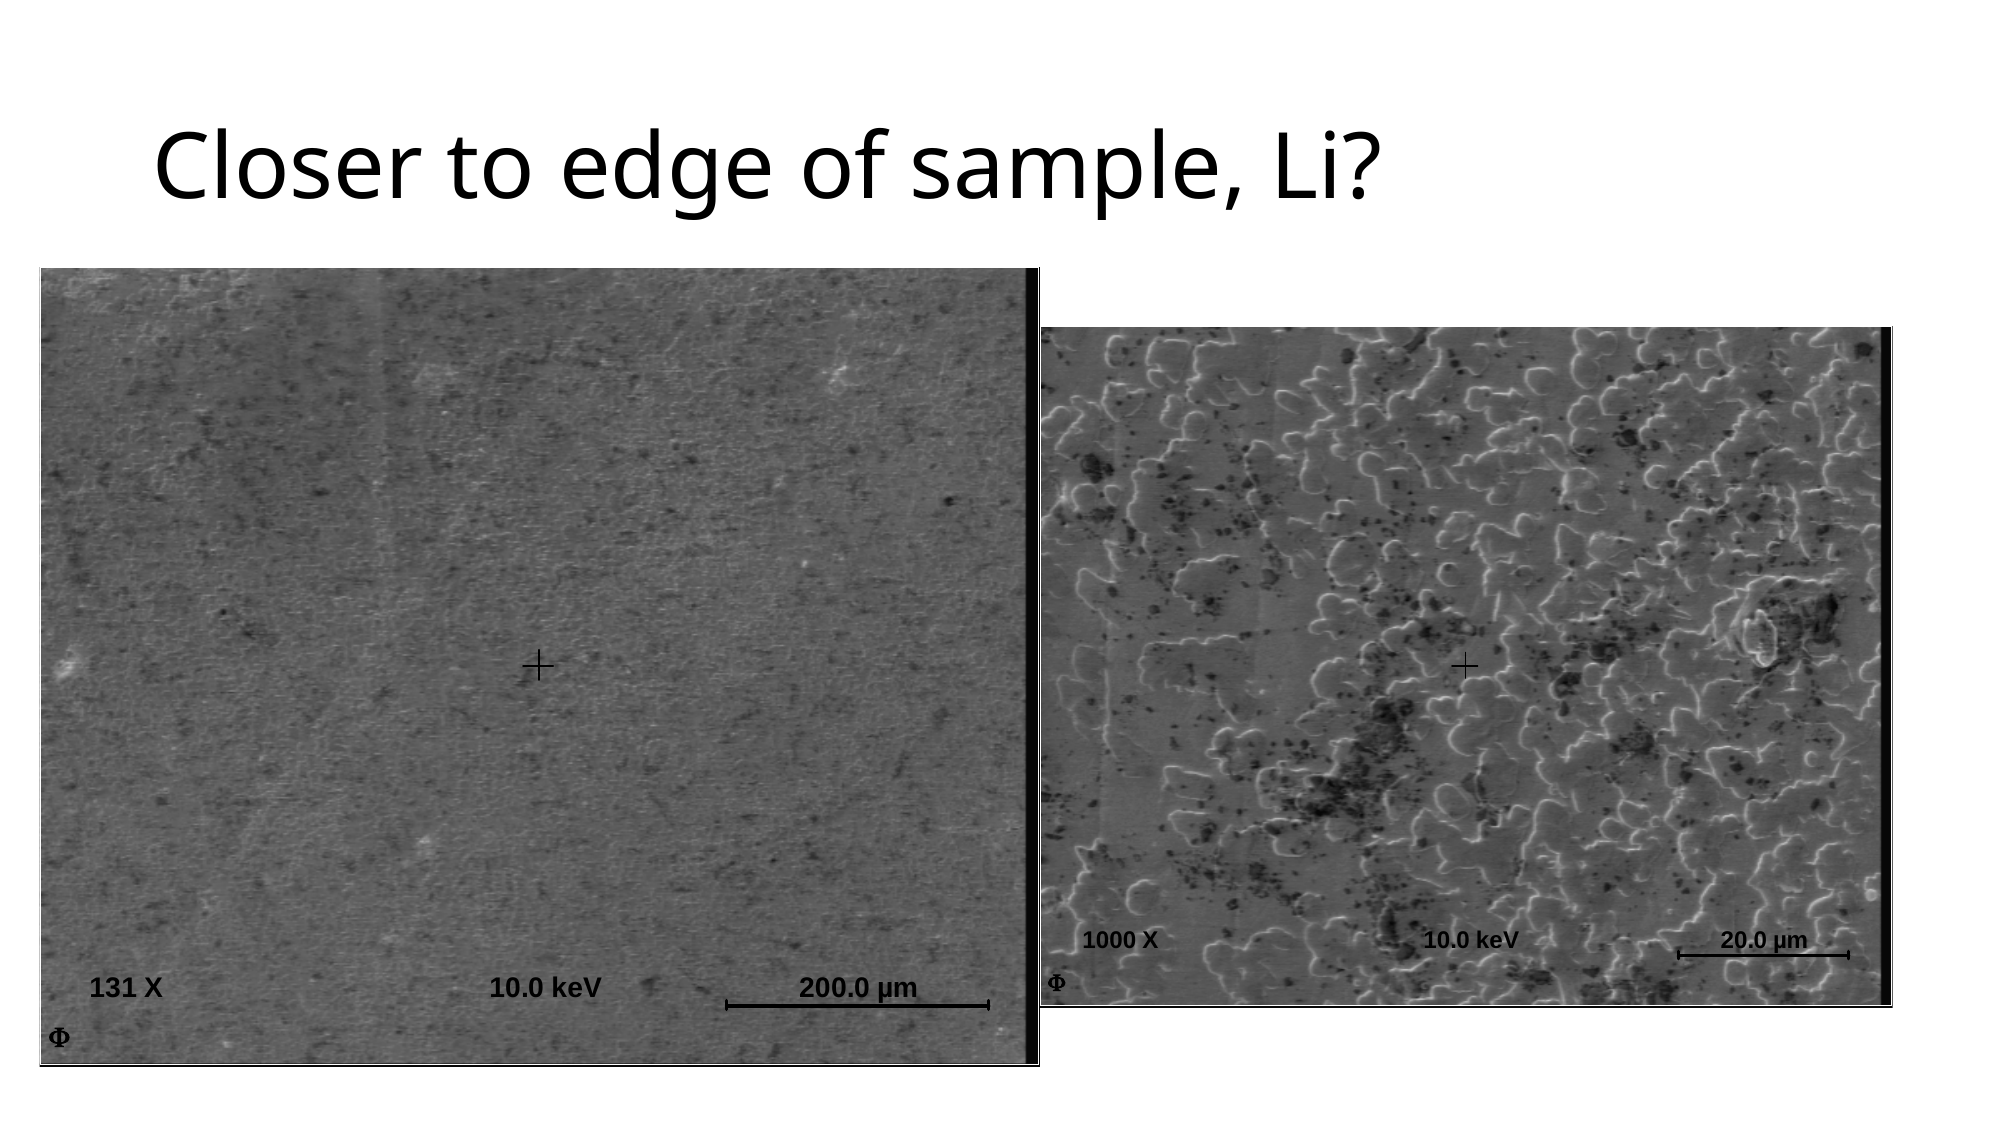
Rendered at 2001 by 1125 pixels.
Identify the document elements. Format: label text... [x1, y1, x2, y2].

title Closer to edge of sample, Li? [137, 59, 1863, 278]
picture [39, 267, 1893, 1067]
